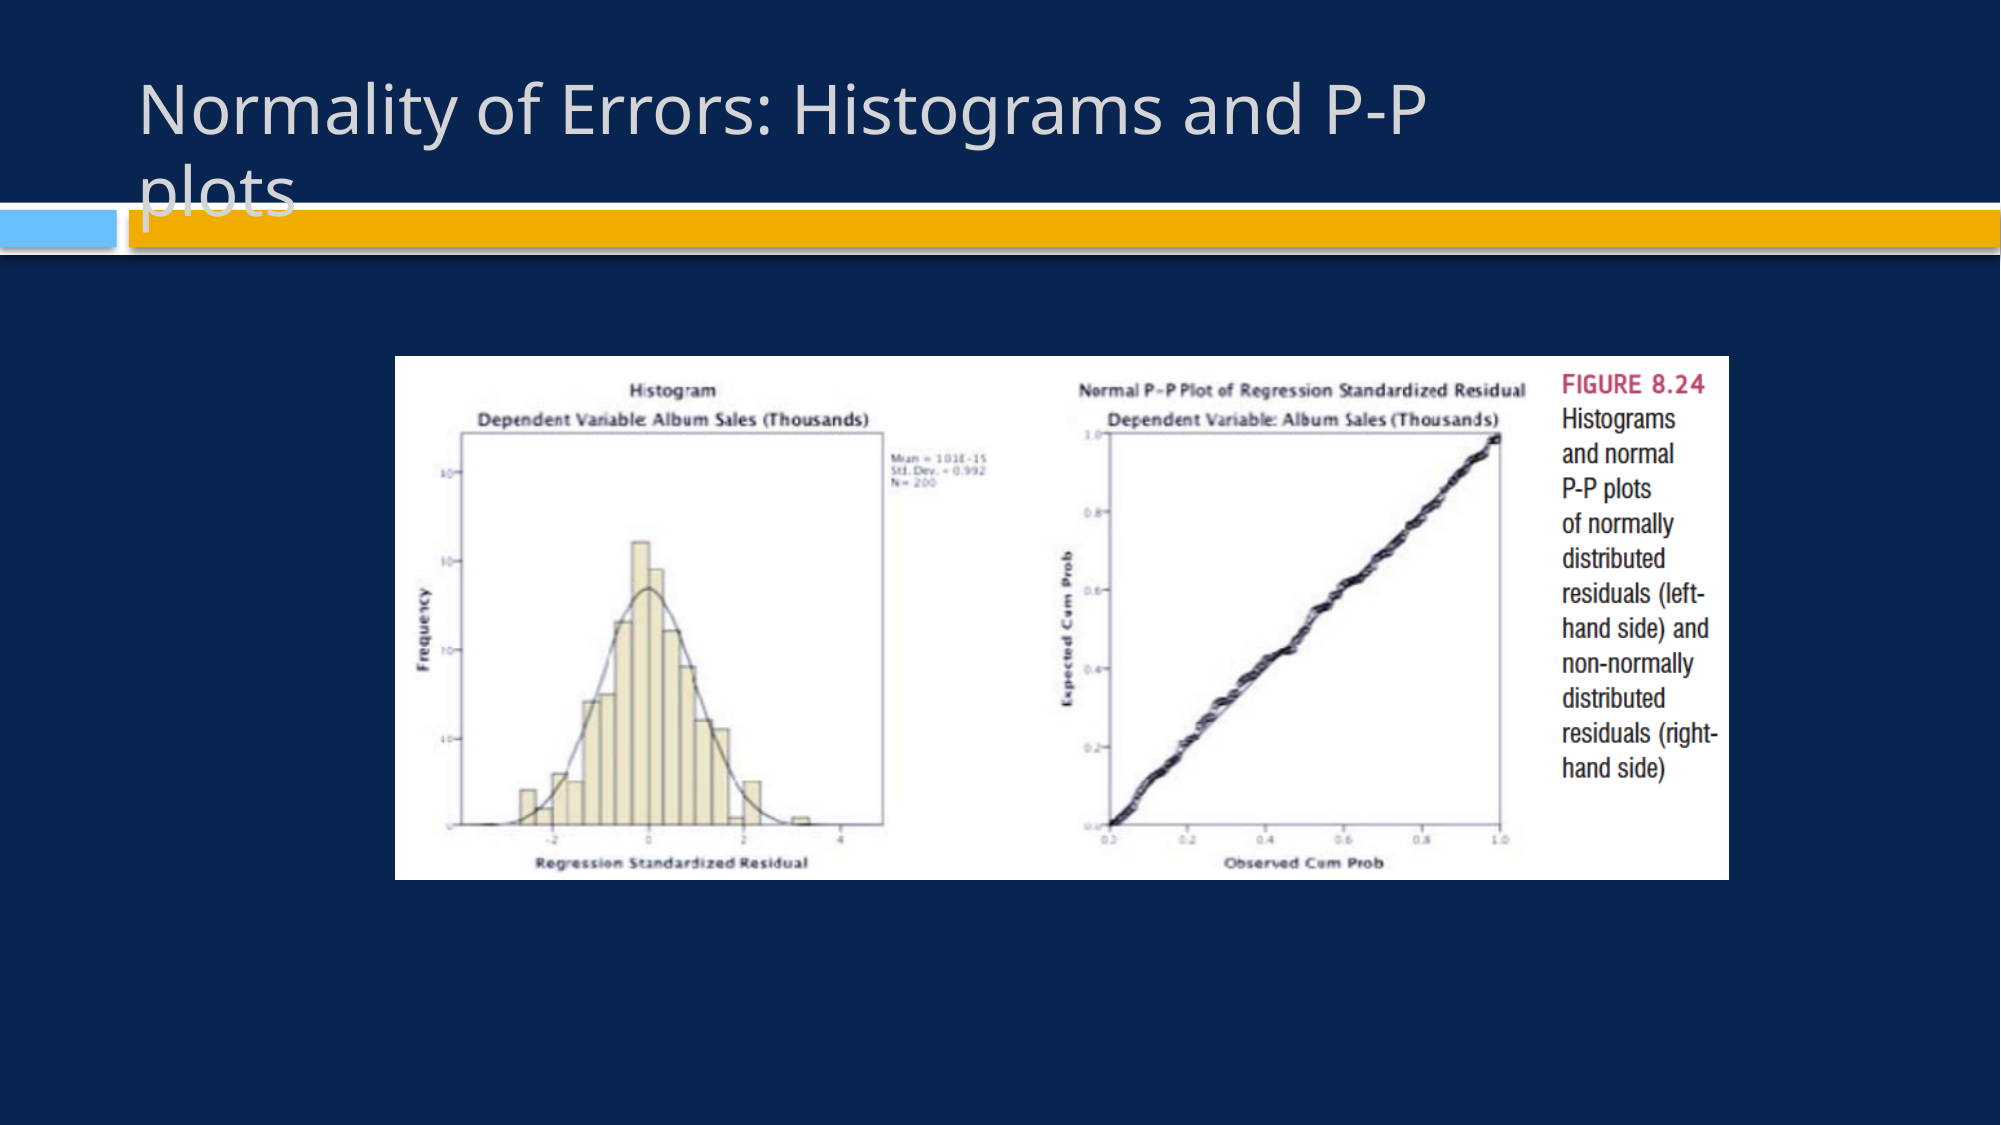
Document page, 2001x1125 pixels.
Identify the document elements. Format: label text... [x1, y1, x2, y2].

title Normality of Errors: Histograms and P-P plots [122, 103, 1609, 192]
picture [395, 355, 1730, 880]
